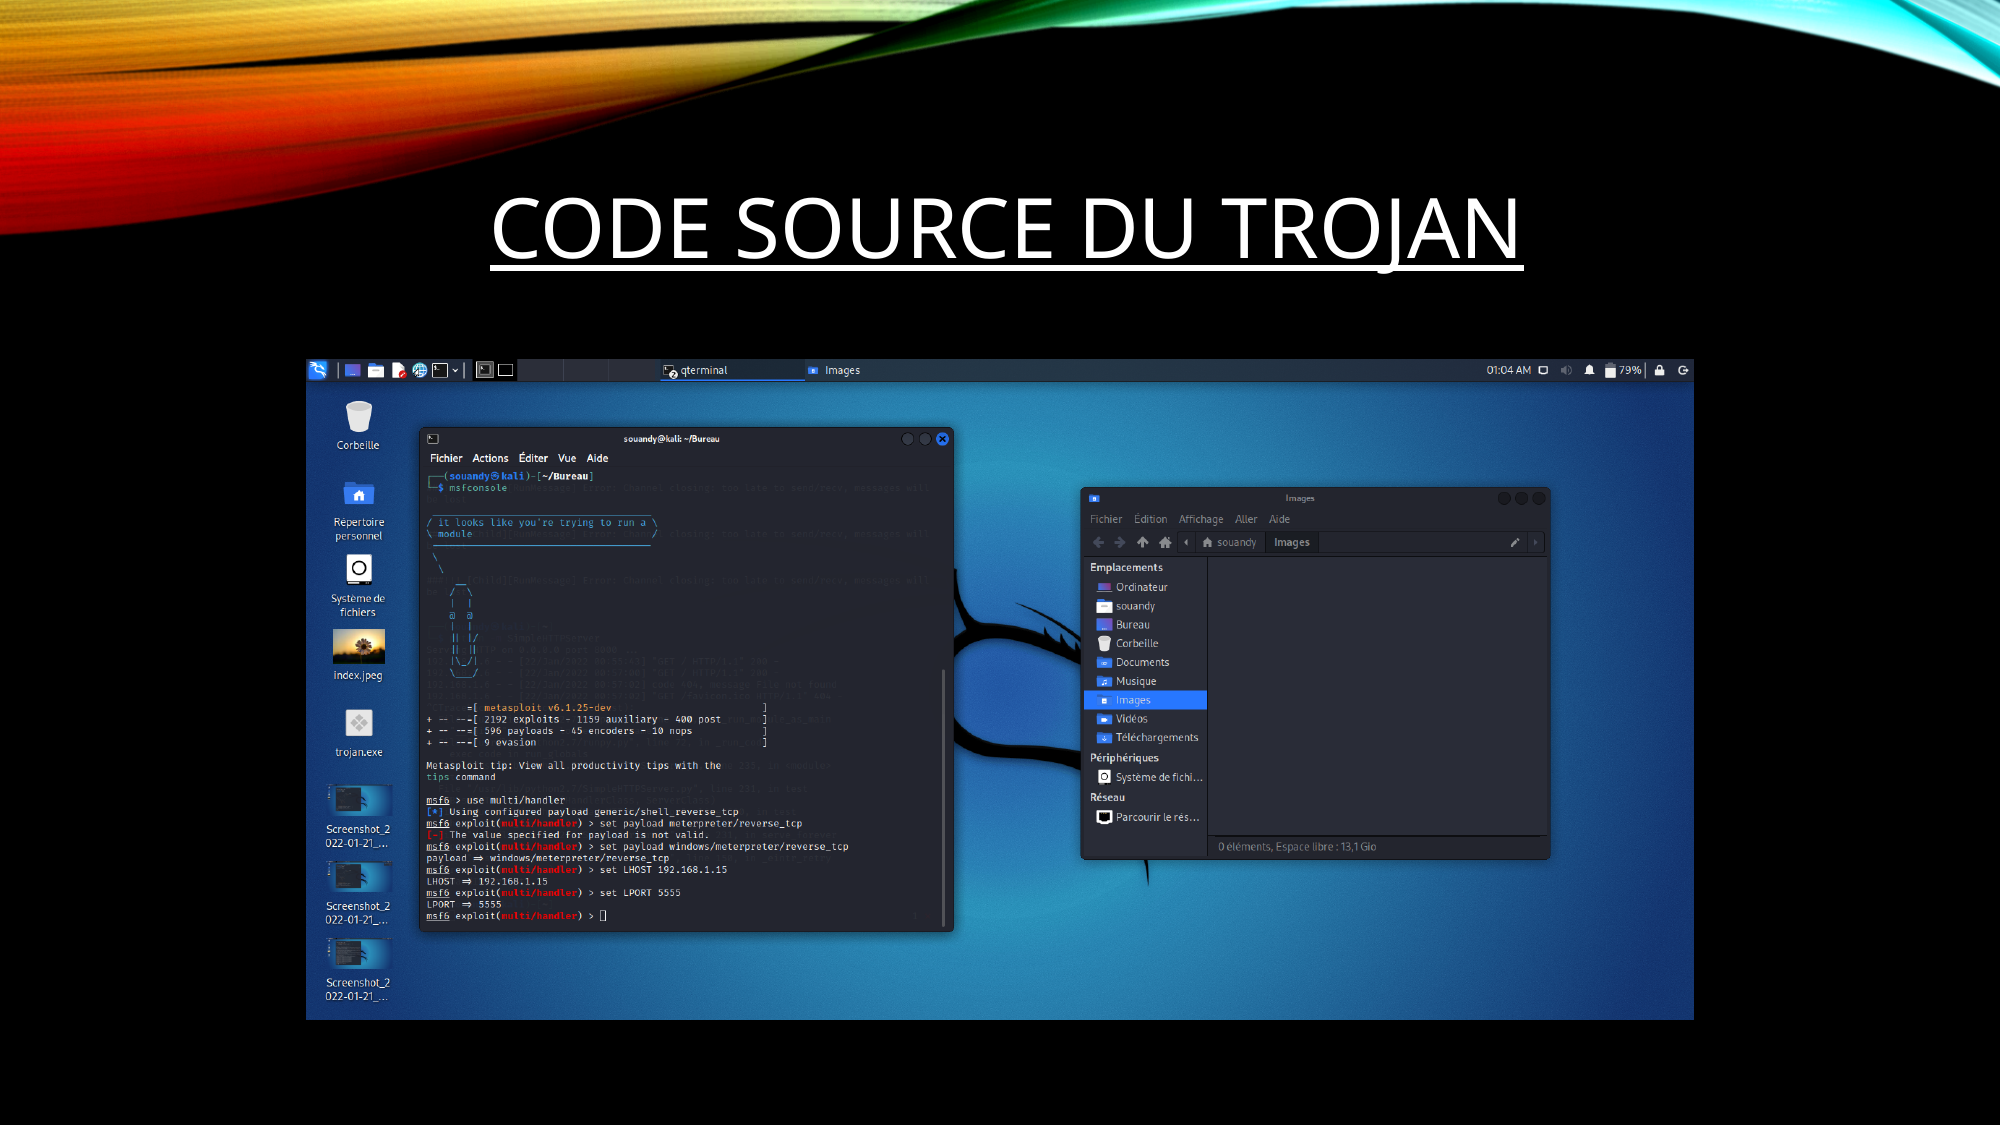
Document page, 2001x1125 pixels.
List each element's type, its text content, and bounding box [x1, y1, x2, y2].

title CODE SOURCE DU TROJAN [474, 125, 1888, 338]
picture [0, 0, 2000, 237]
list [306, 359, 1694, 1021]
